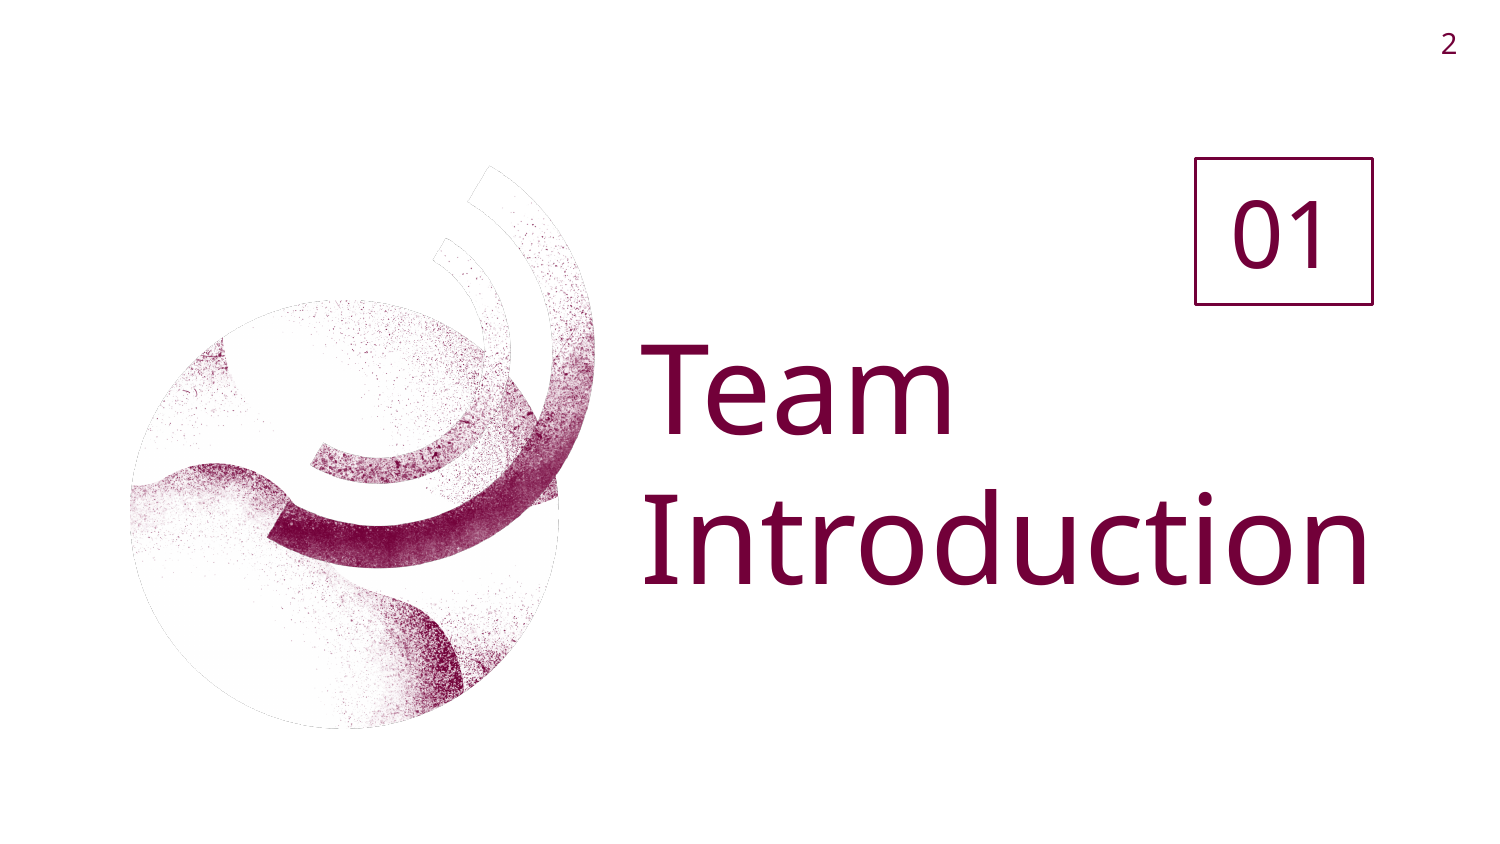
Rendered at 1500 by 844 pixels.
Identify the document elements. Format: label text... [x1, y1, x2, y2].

picture [130, 118, 703, 729]
title Team Introduction [625, 304, 1500, 616]
slide_number ‹#› [1382, 12, 1473, 78]
title 01 [1194, 157, 1374, 306]
